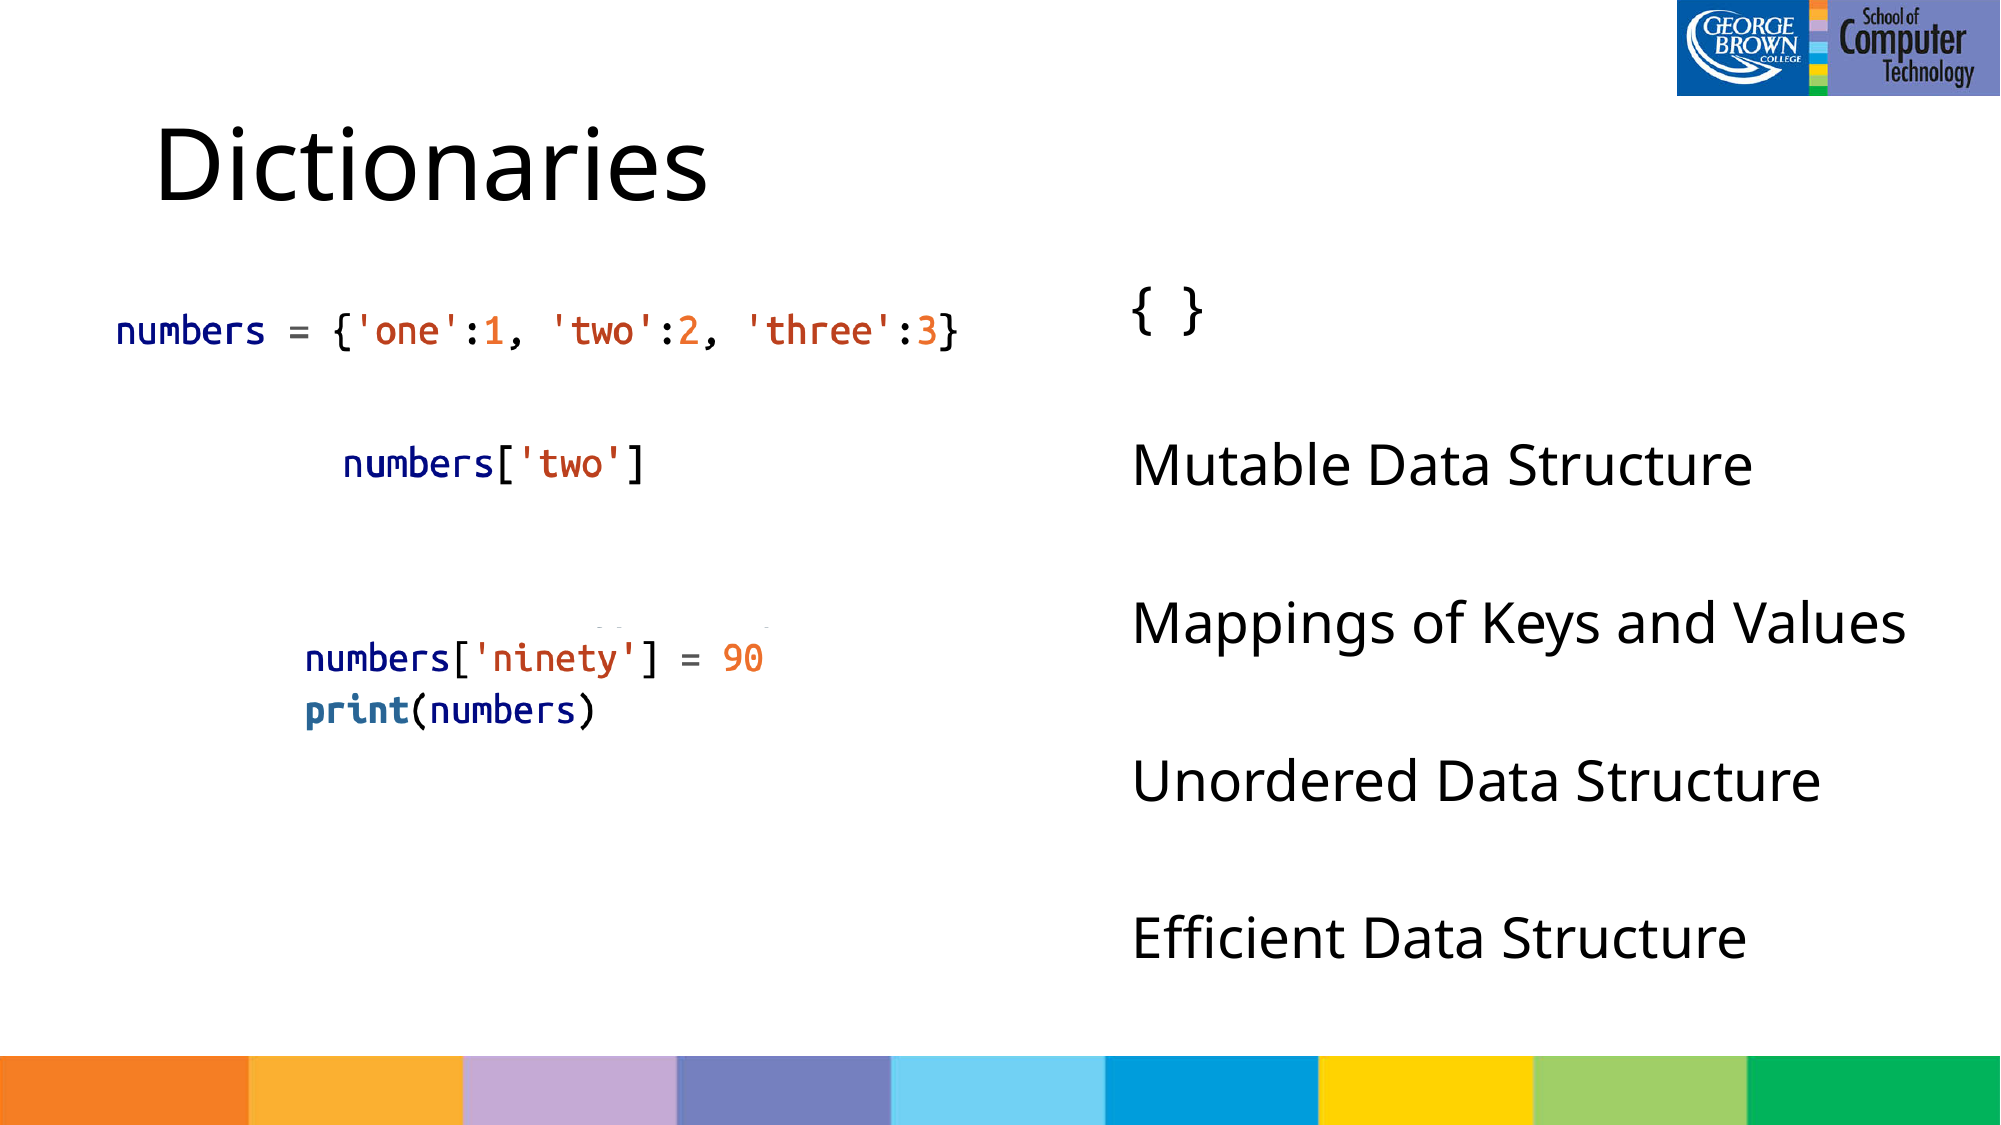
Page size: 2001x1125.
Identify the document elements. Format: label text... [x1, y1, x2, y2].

list { } Mutable Data Structure Mappings of Keys and Values Unordered Data Structure Efficient Data Structure [1116, 271, 1942, 986]
picture [0, 1056, 1105, 1125]
title Dictionaries [137, 59, 1863, 278]
picture [100, 295, 970, 373]
picture [323, 430, 660, 500]
picture [290, 627, 780, 737]
picture [1318, 1056, 2000, 1125]
picture [1677, 0, 2000, 96]
